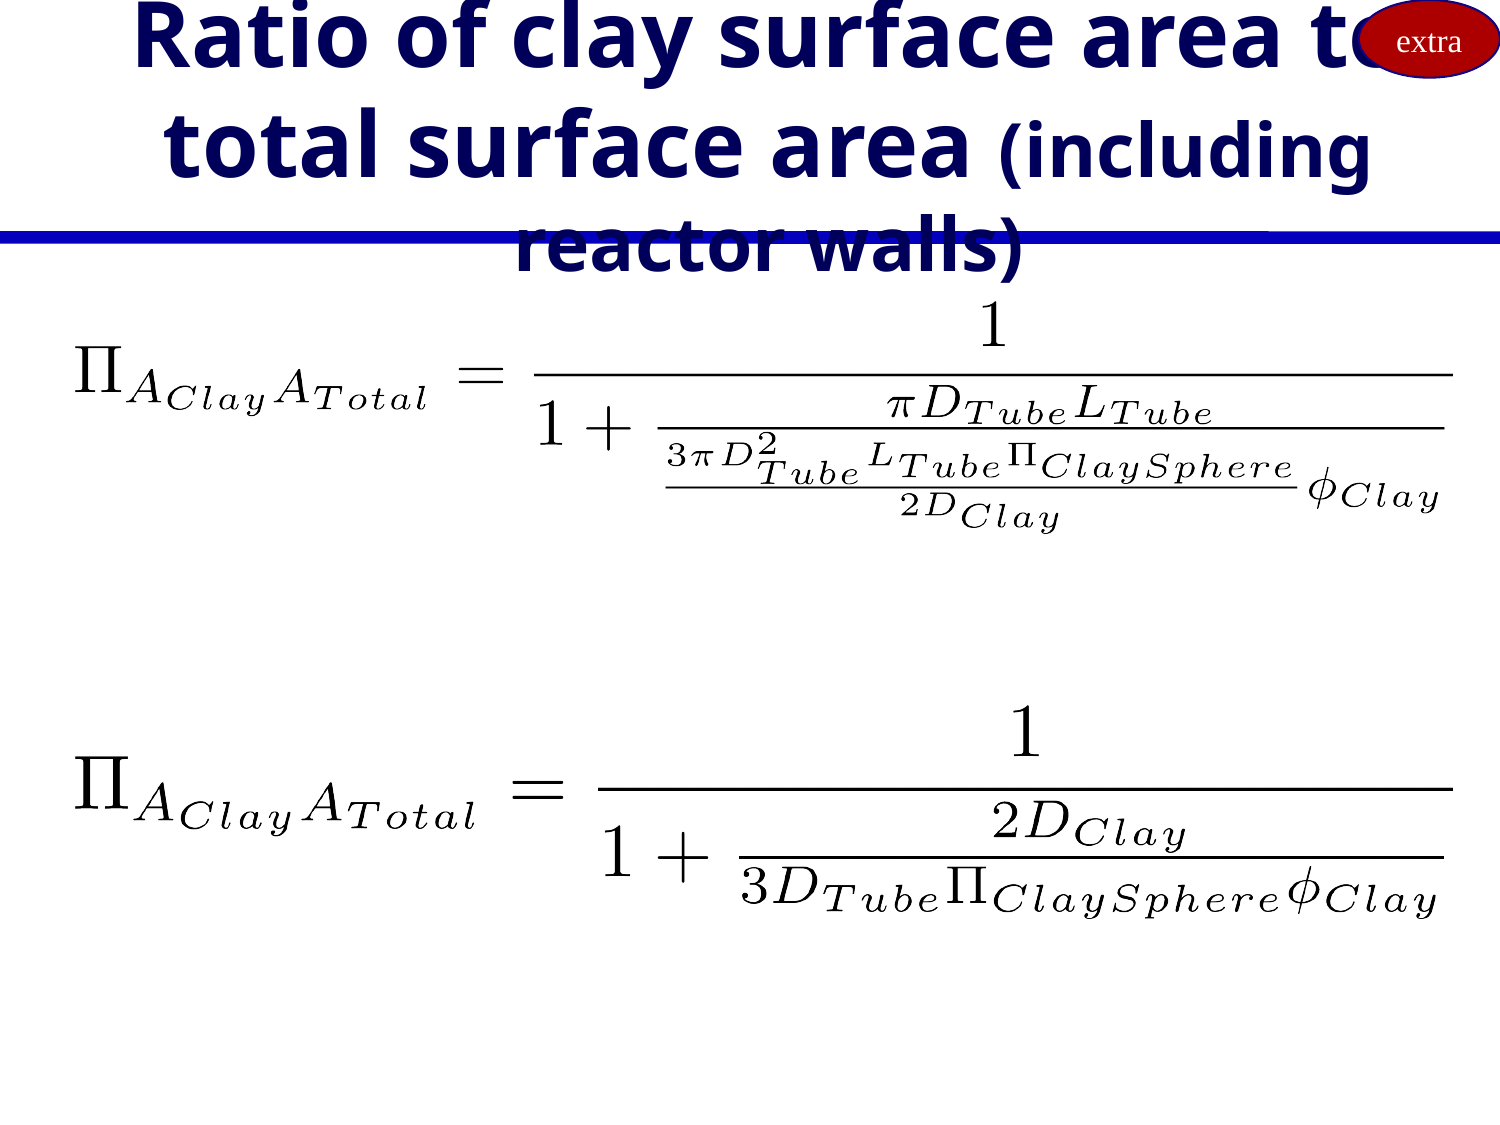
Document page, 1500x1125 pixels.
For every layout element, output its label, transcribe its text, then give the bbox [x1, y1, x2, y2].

picture [74, 301, 1453, 534]
picture [74, 705, 1453, 919]
title Ratio of clay surface area to total surface area (including reactor walls) [75, 37, 1463, 225]
text_box extra [1358, 0, 1500, 78]
